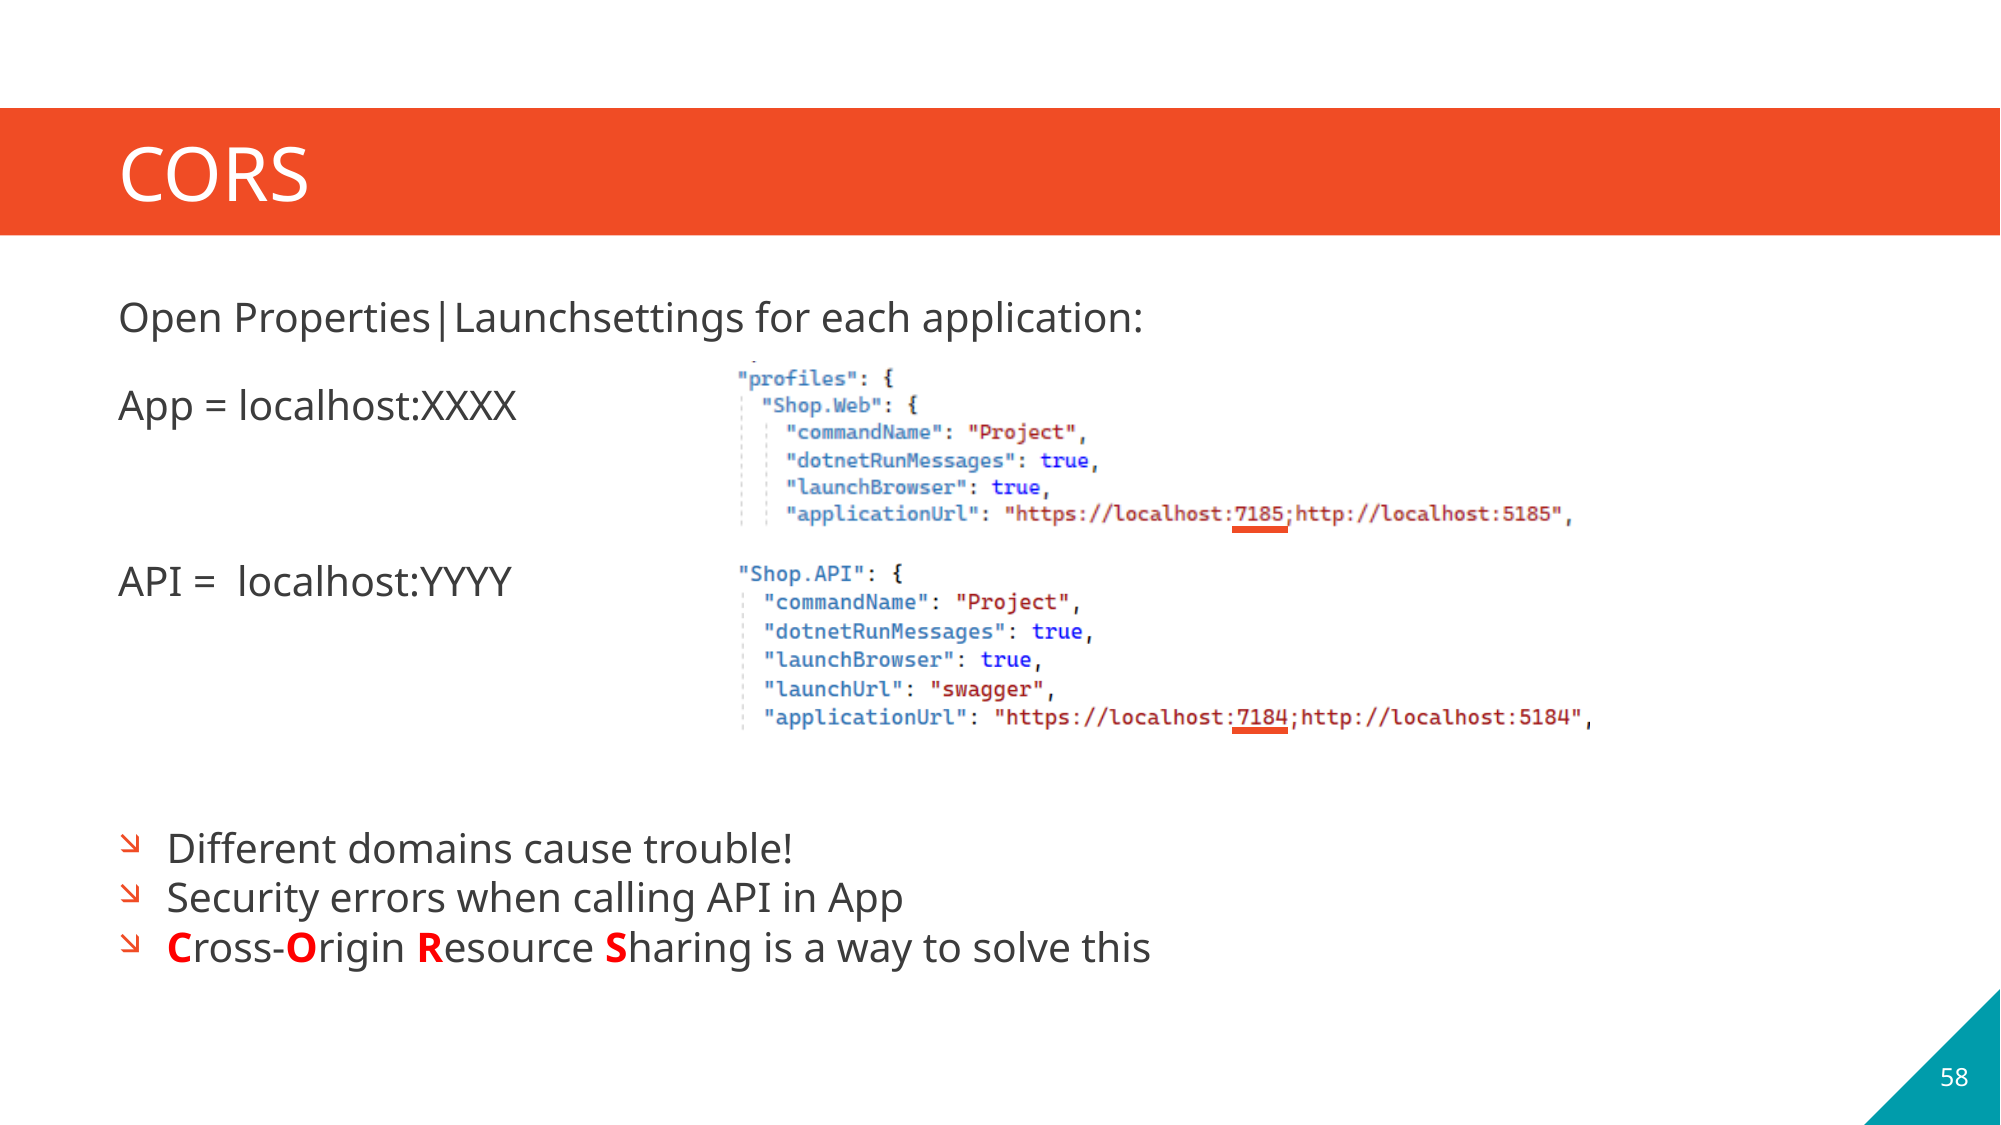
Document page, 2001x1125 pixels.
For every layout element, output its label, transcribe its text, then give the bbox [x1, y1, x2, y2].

slide_number 58 [1862, 987, 2000, 1125]
picture [735, 562, 1590, 731]
list Open Properties|Launchsettings for each application: App = localhost:XXXX API = localhost:YYYY Different domains cause trouble! Security errors when calling API in App Cross-Origin Resource Sharing is a way to solve this [0, 237, 2000, 1040]
picture [734, 361, 1580, 530]
title CORS [0, 108, 2000, 236]
